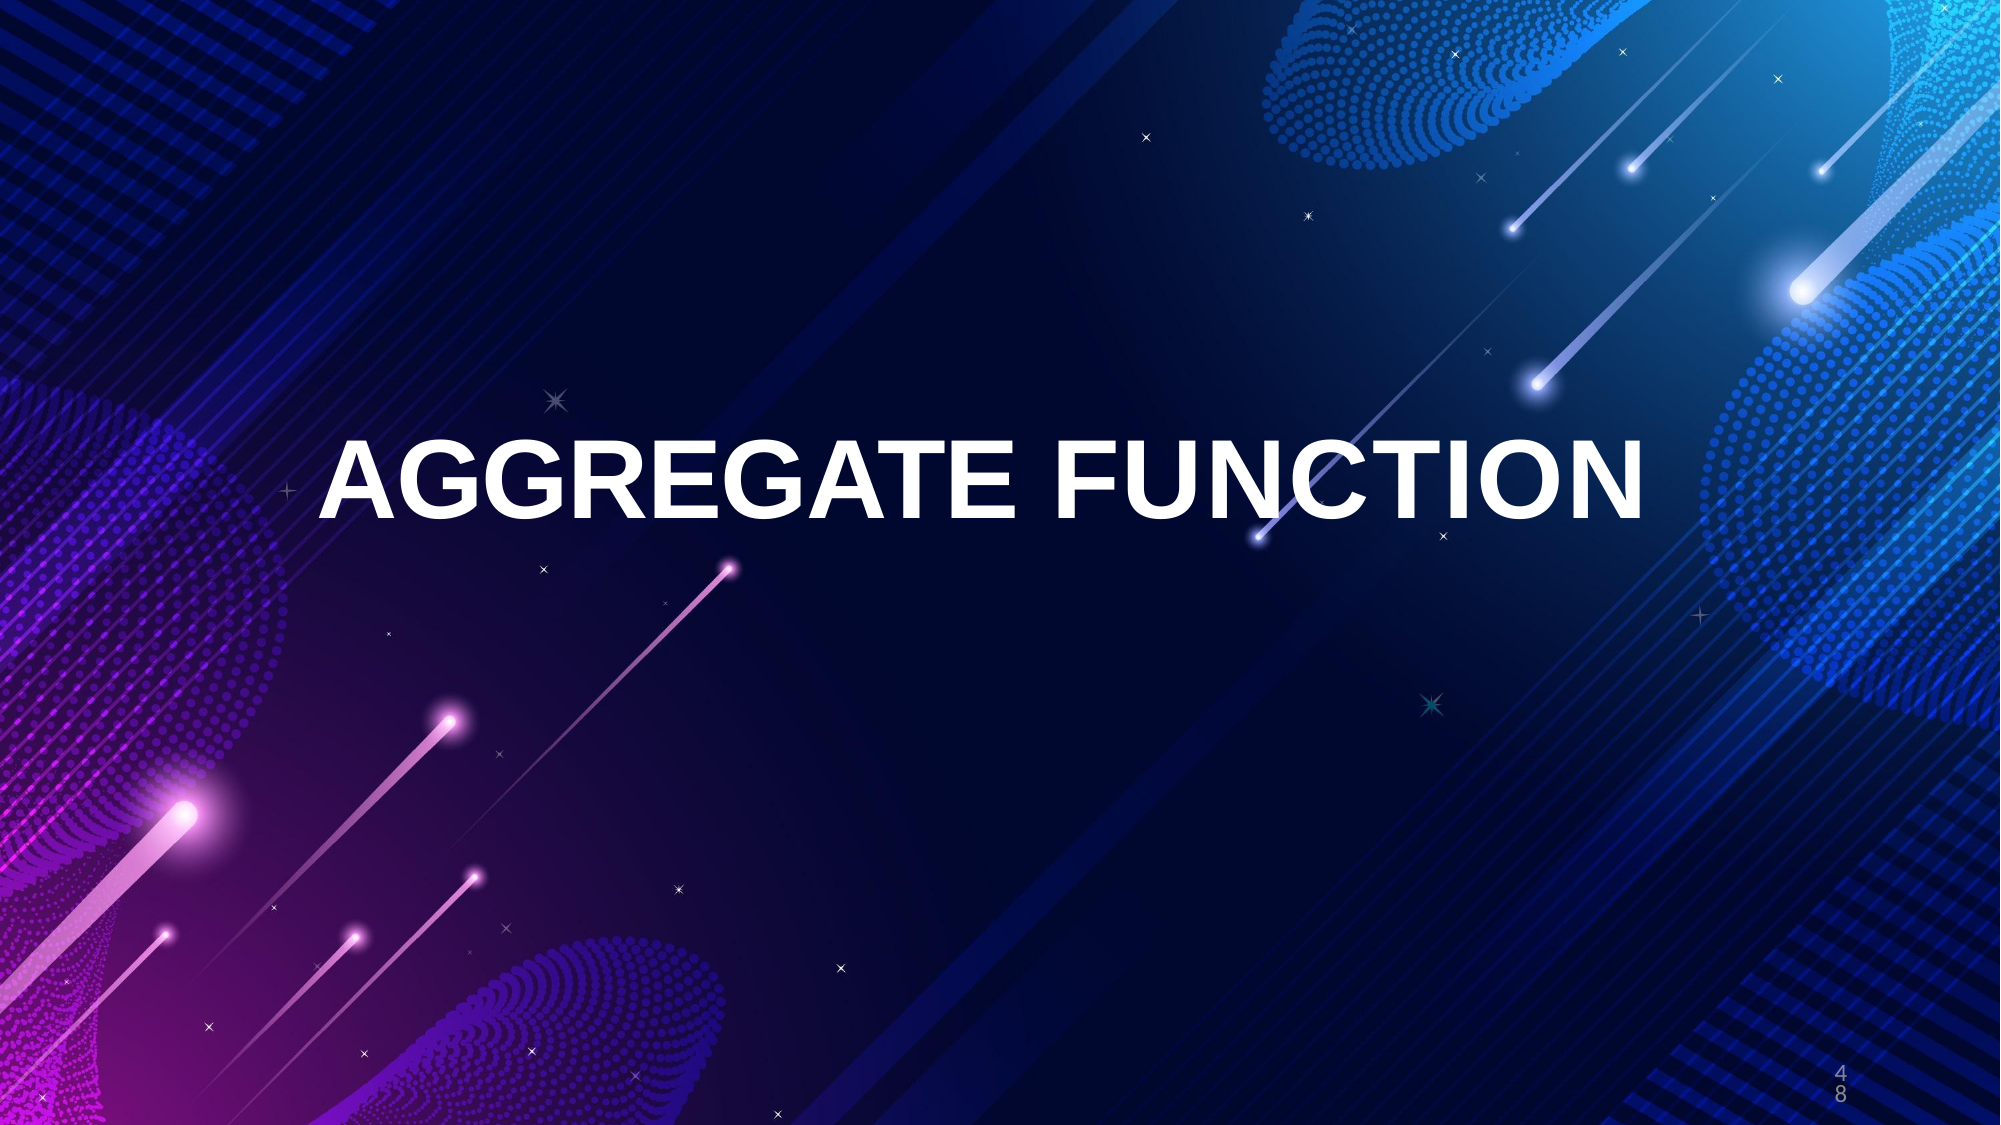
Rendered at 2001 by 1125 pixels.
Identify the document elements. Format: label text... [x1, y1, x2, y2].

slide_number 48 [1802, 1060, 1856, 1090]
picture [0, 0, 2000, 1125]
title AGGREGATE FUNCTION [139, 299, 1837, 595]
